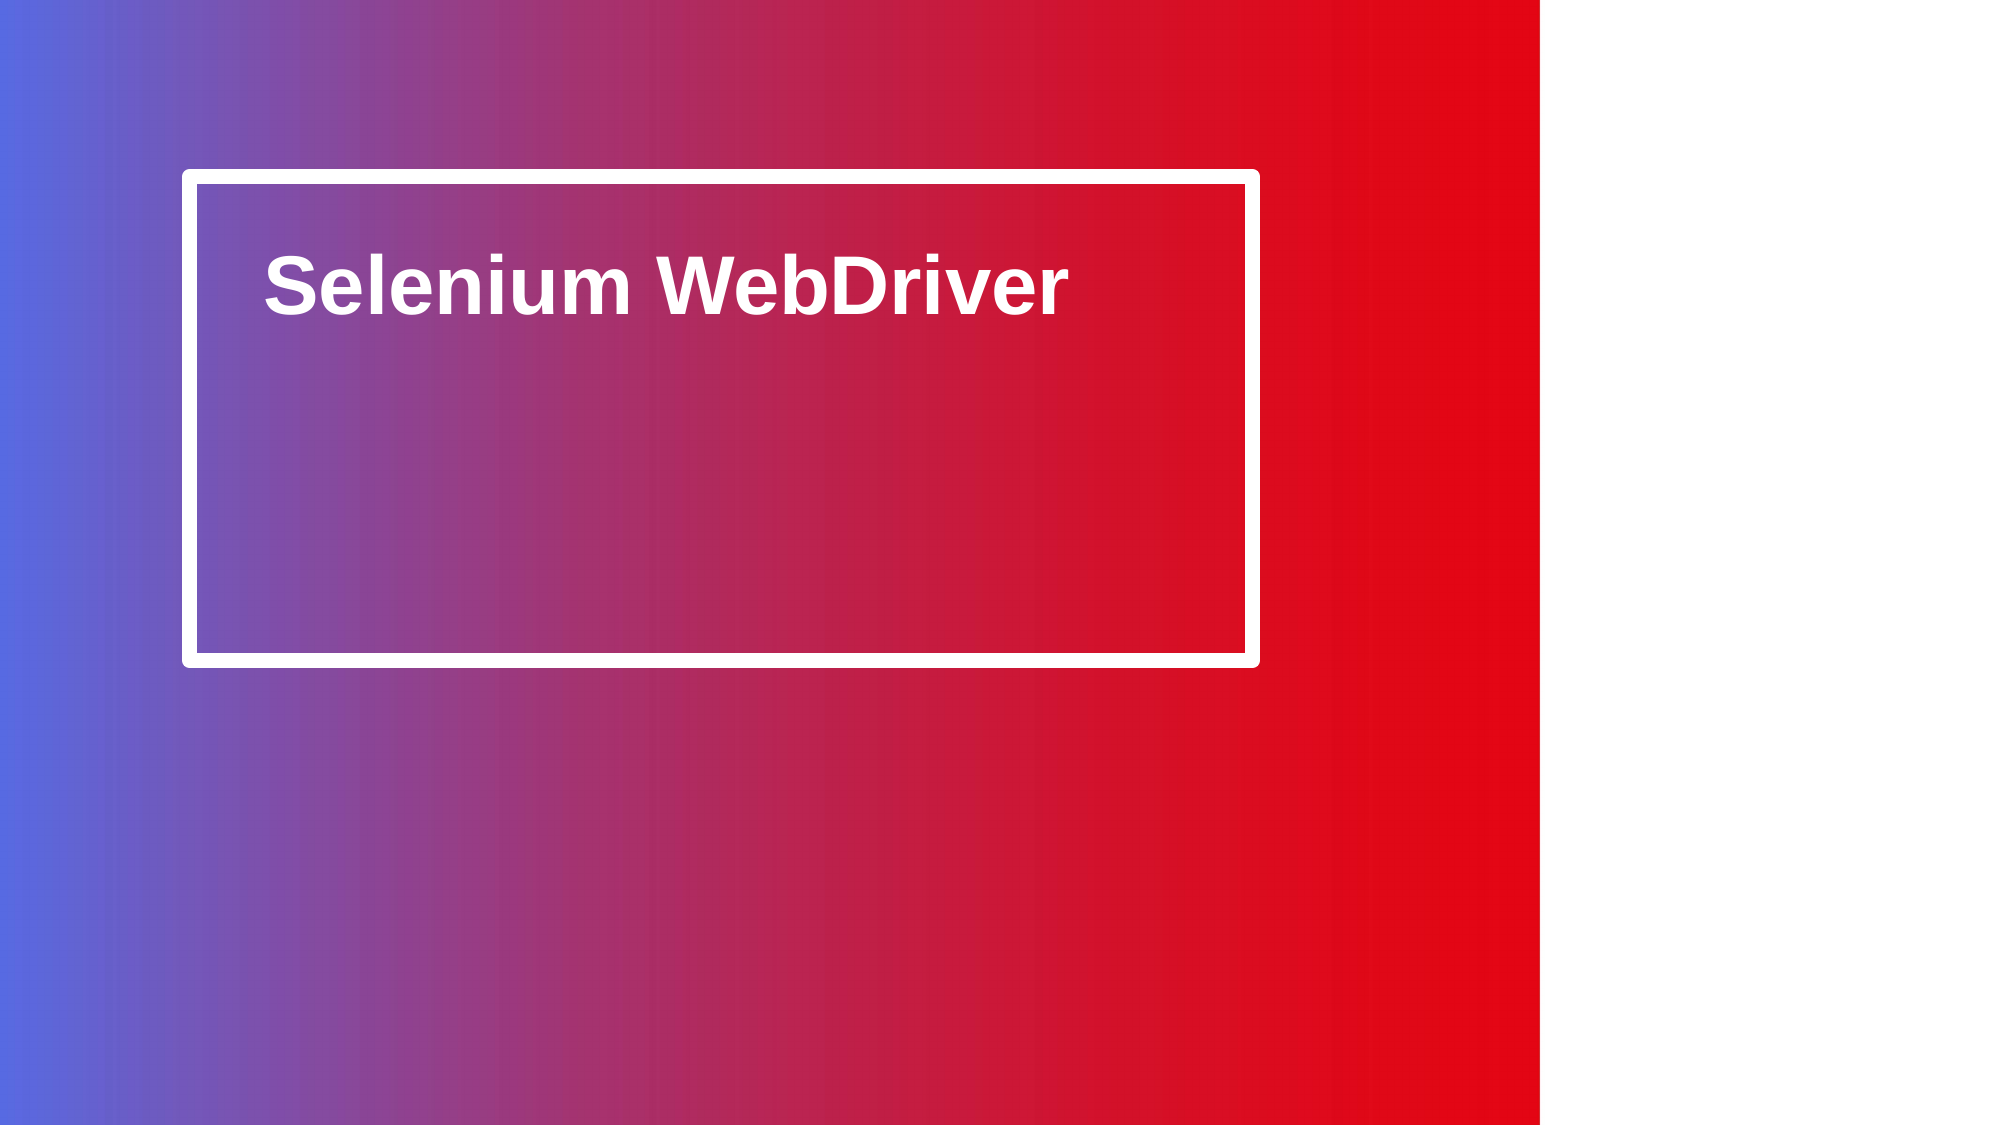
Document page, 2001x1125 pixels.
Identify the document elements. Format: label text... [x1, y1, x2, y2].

title Selenium WebDriver [261, 228, 1075, 419]
picture [0, 0, 1545, 1125]
